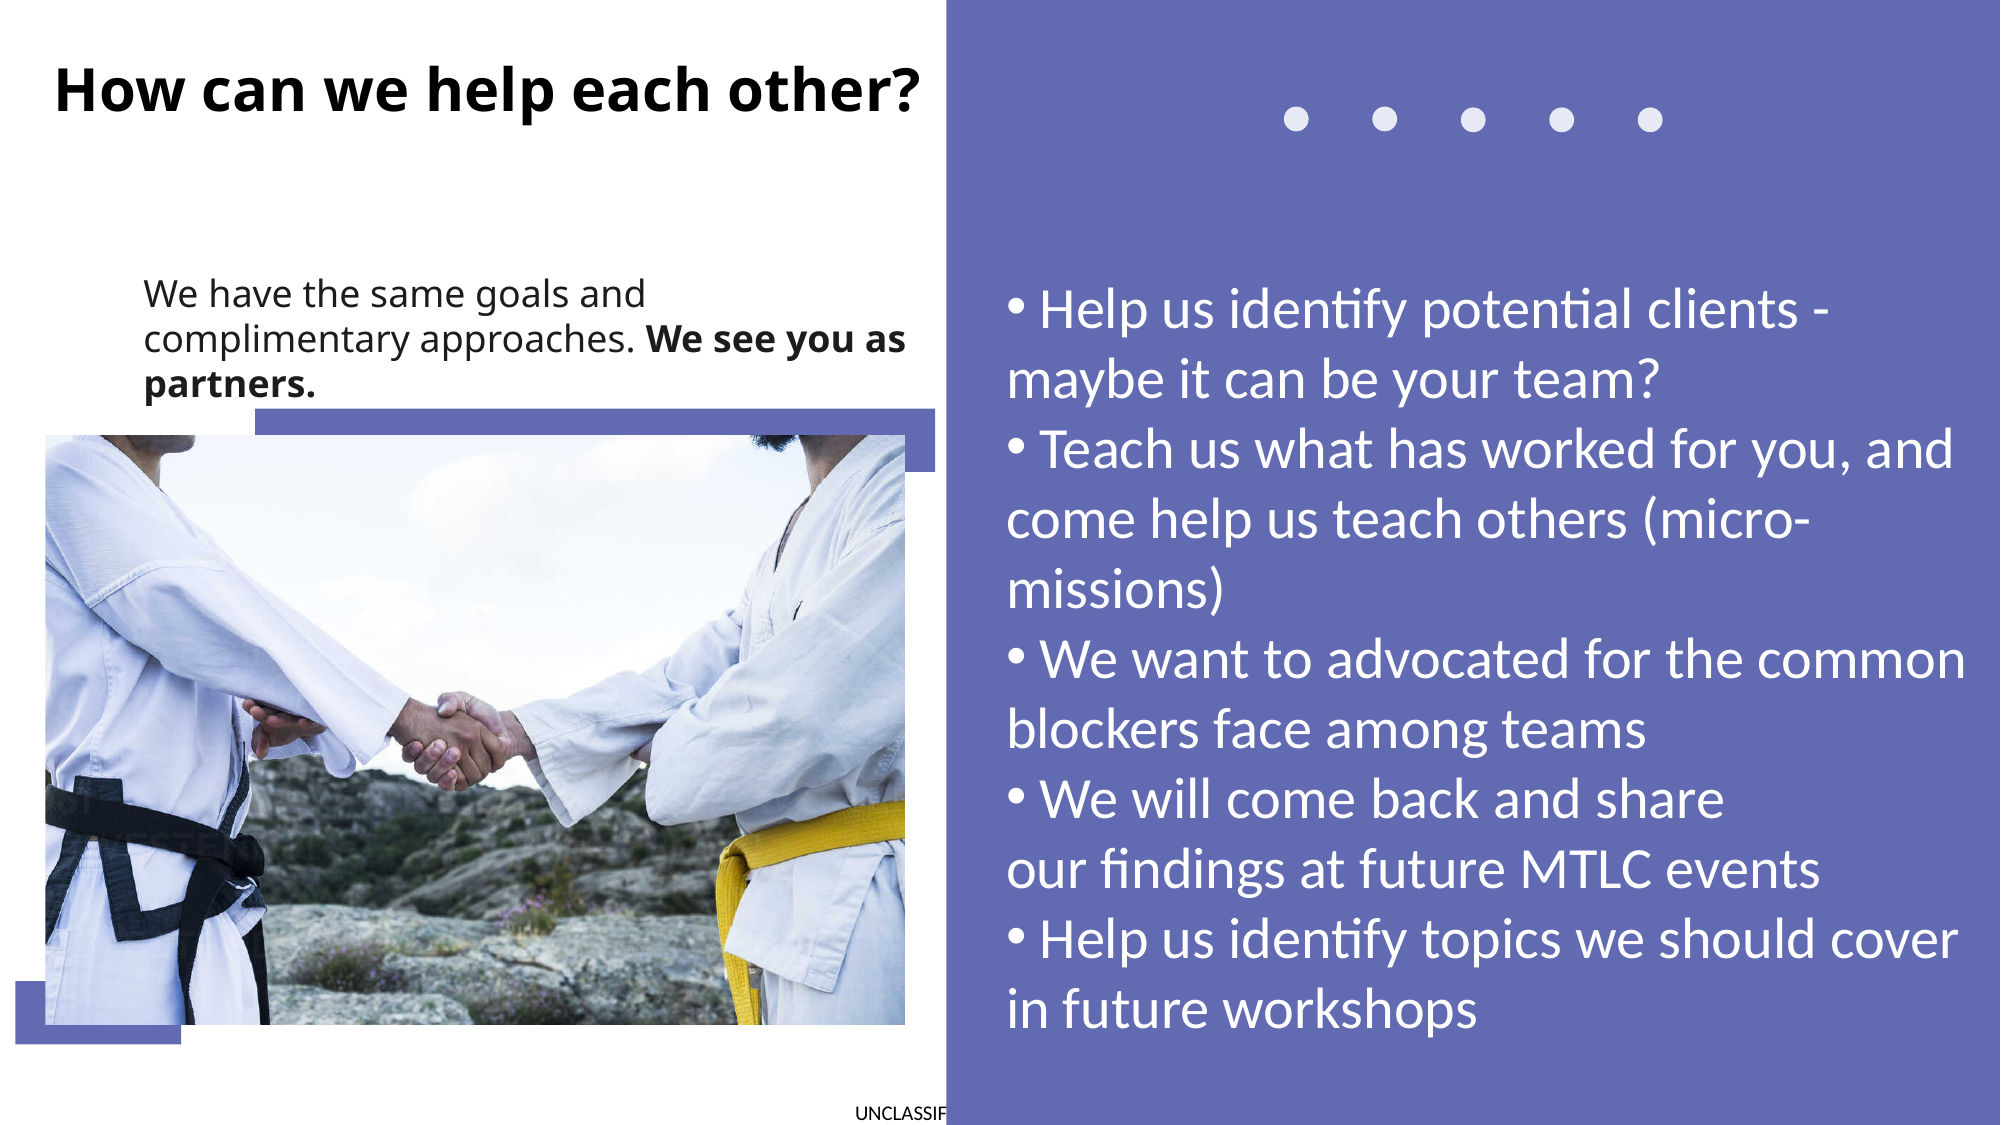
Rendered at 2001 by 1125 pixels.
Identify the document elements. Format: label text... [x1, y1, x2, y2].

title How can we help each other? [38, 52, 992, 172]
text_box Help us identify potential clients - maybe it can be your team? ​ Teach us what has worked for you, and come help us teach others (micro-missions)​ We want to advocated for the common blockers face among teams​ We will come back and share our findings at future MTLC events Help us identify topics we should cover in future workshops [991, 262, 1996, 1048]
text_box We have the same goals and complimentary approaches. We see you as partners. [128, 262, 935, 413]
picture [45, 435, 905, 1025]
